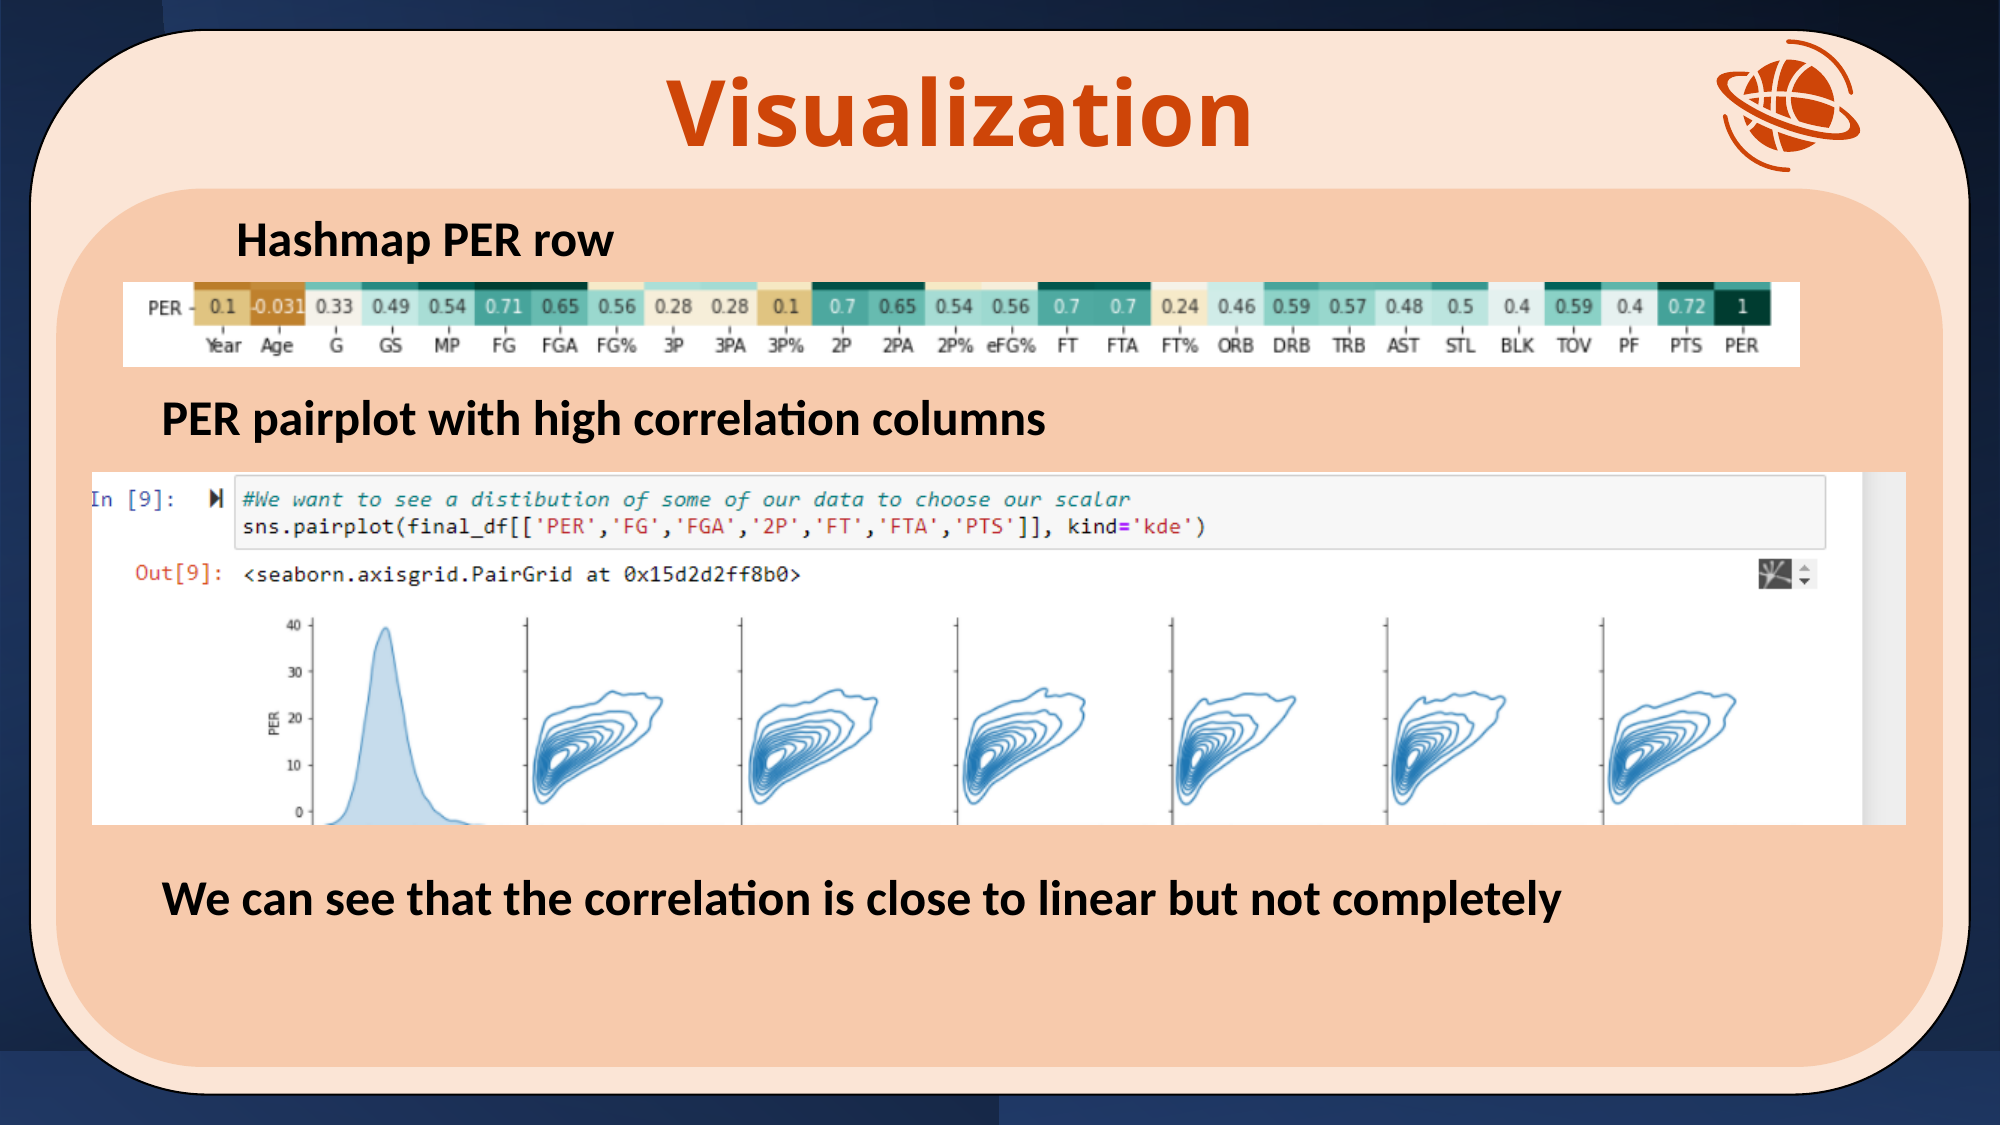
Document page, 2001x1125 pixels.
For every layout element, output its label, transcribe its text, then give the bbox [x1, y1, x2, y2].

text_box PER pairplot with high correlation columns [146, 377, 1167, 453]
picture [123, 282, 1800, 367]
text_box [0, 0, 1999, 1125]
text_box Hashmap PER row [221, 198, 895, 274]
text_box We can see that the correlation is close to linear but not completely [146, 857, 1699, 933]
picture [92, 471, 1906, 825]
text_box Visualization [325, 60, 1598, 174]
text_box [1714, 39, 1863, 173]
text_box [160, 0, 1840, 34]
text_box [28, 28, 1971, 1096]
text_box [56, 188, 1943, 1067]
